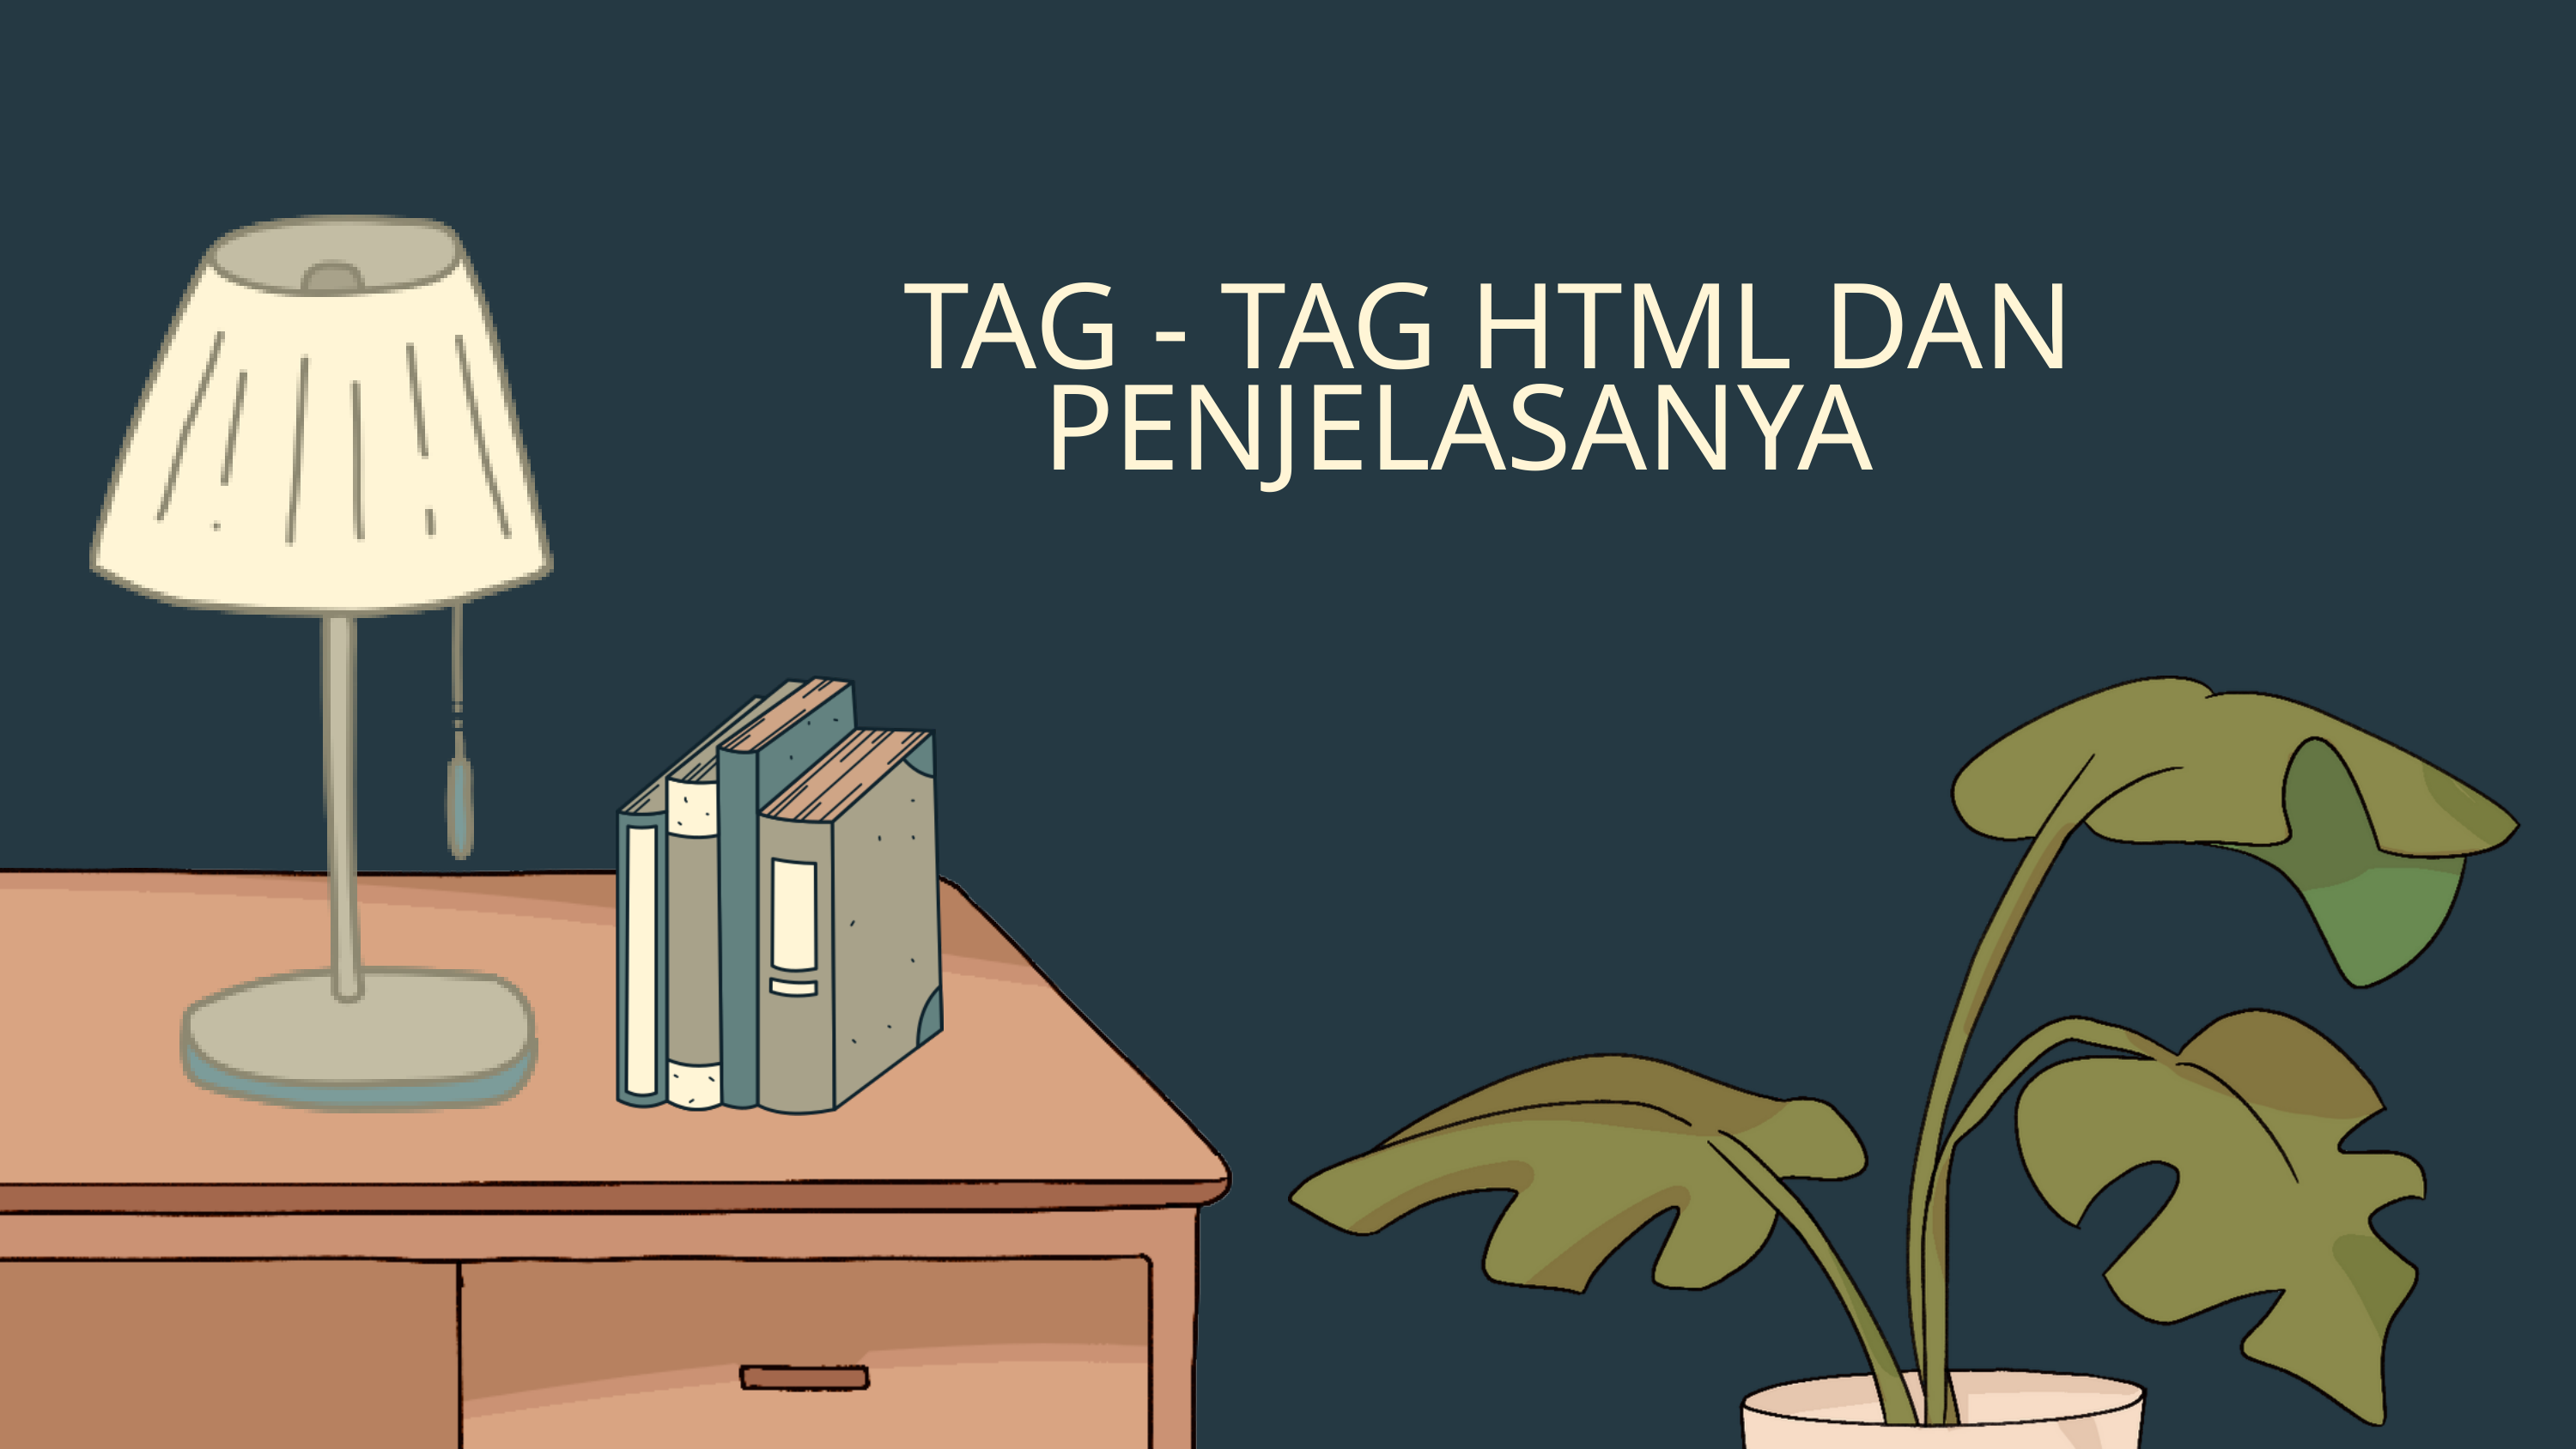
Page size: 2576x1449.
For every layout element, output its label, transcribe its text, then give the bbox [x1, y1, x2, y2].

text_box TAG - TAG HTML DAN PENJELASANYA [676, 292, 2303, 494]
picture [1287, 676, 2523, 1449]
picture [0, 215, 1235, 1449]
